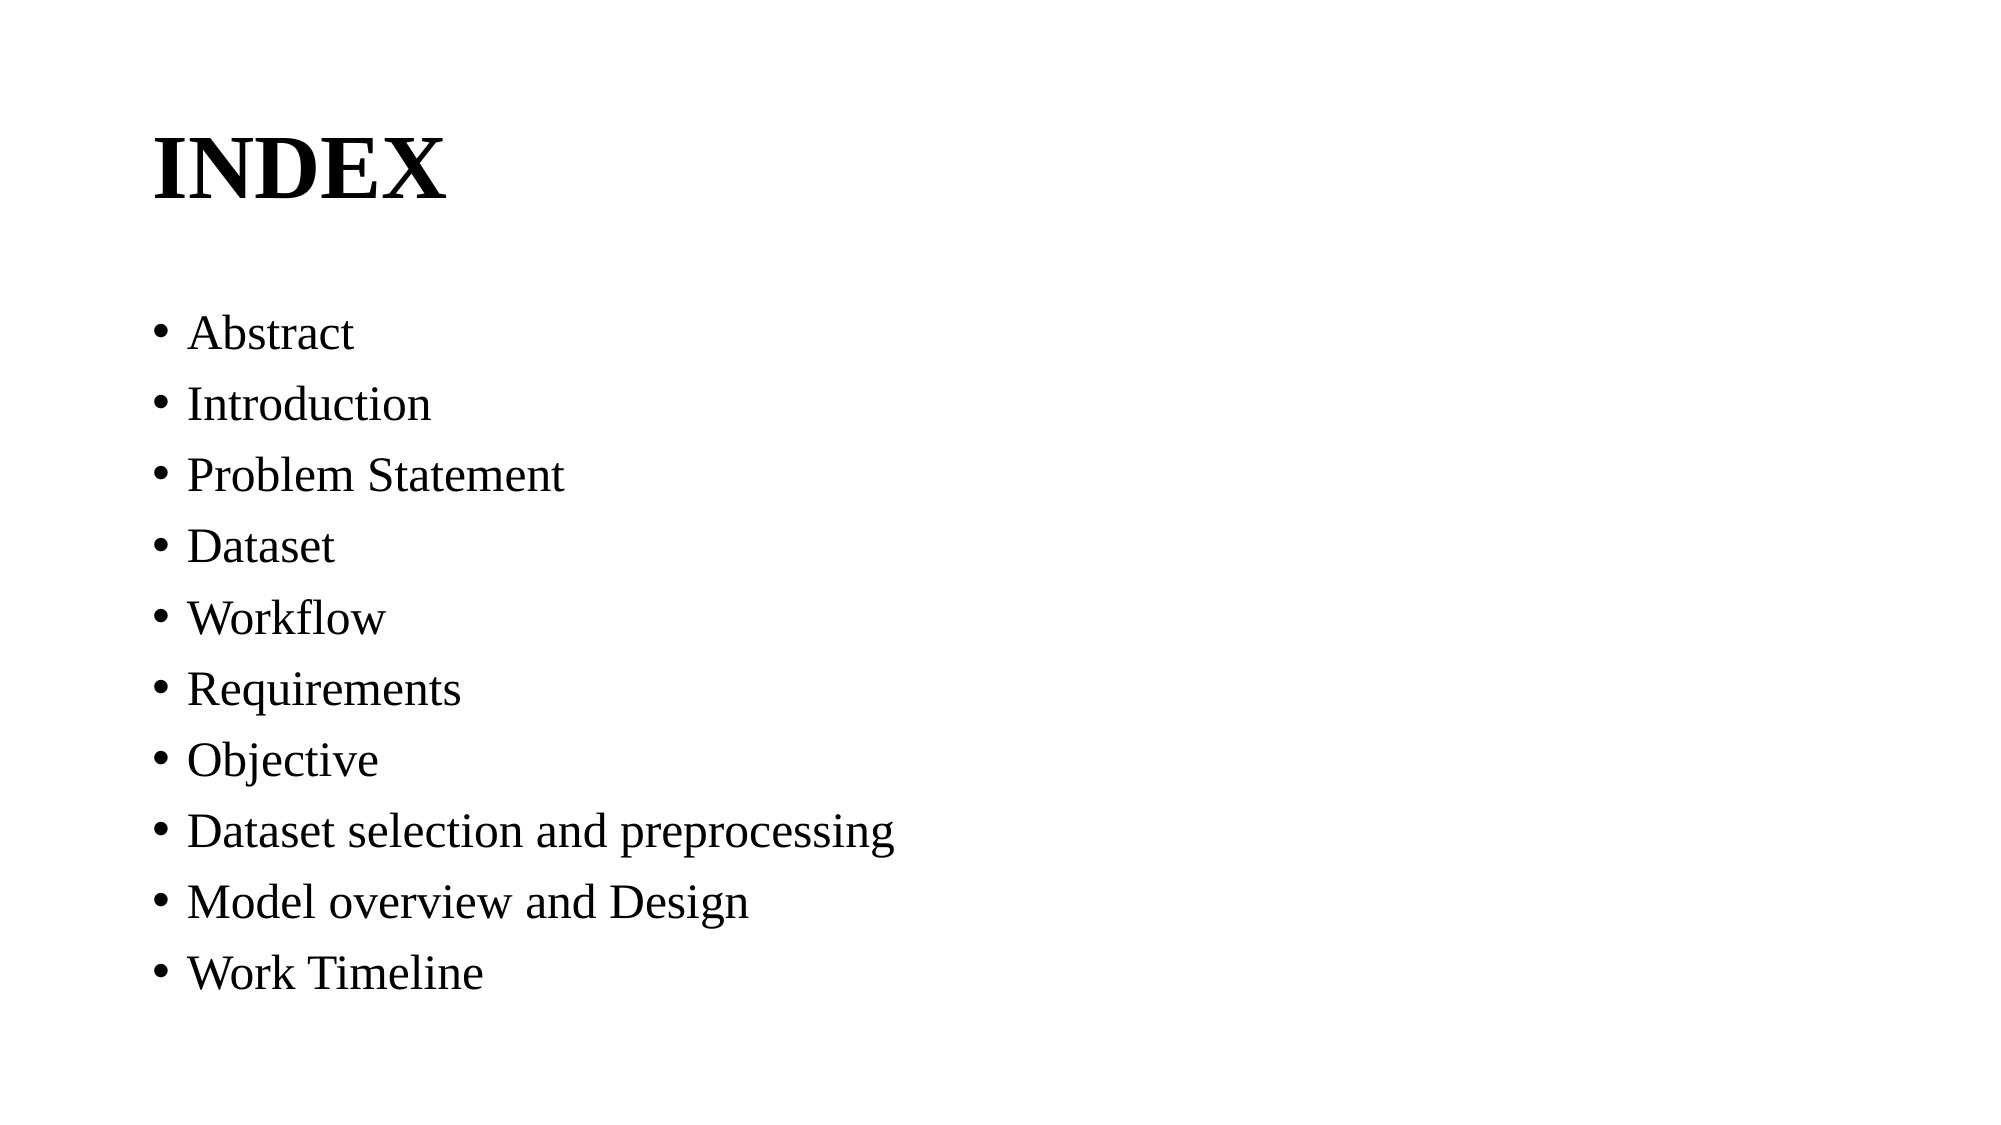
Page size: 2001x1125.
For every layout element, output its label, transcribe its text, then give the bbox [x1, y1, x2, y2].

title INDEX [137, 59, 1863, 278]
list Abstract Introduction Problem Statement Dataset Workflow Requirements Objective Dataset selection and preprocessing Model overview and Design Work Timeline [137, 299, 1863, 1014]
